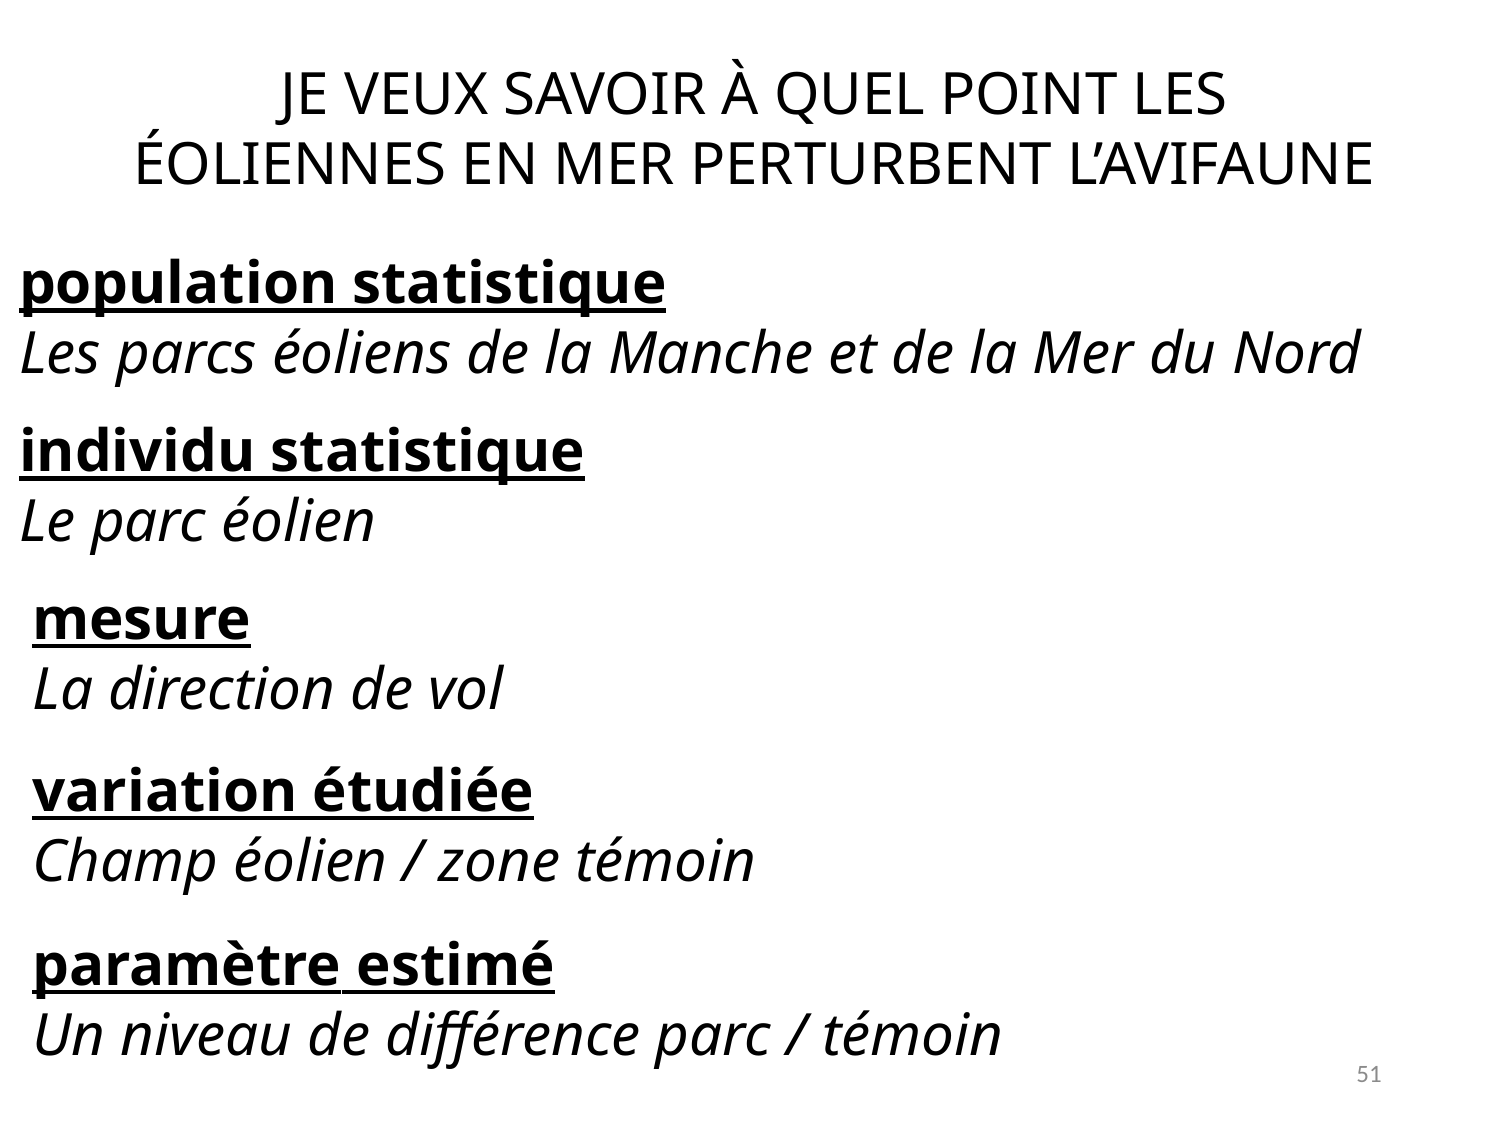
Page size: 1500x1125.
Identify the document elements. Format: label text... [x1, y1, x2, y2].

text_box variation étudiée Champ éolien / zone témoin [17, 745, 1411, 901]
text_box individu statistique Le parc éolien [4, 405, 1397, 561]
text_box Je veux savoir à quel point les éoliennes en mer perturbent l’avifaune [111, 48, 1397, 204]
text_box paramètre estimé Un niveau de différence parc / témoin [17, 919, 1411, 1075]
slide_number 51 [1059, 1075, 1397, 1103]
text_box mesure La direction de vol [17, 573, 1411, 729]
text_box population statistique Les parcs éoliens de la Manche et de la Mer du Nord [4, 238, 1397, 393]
